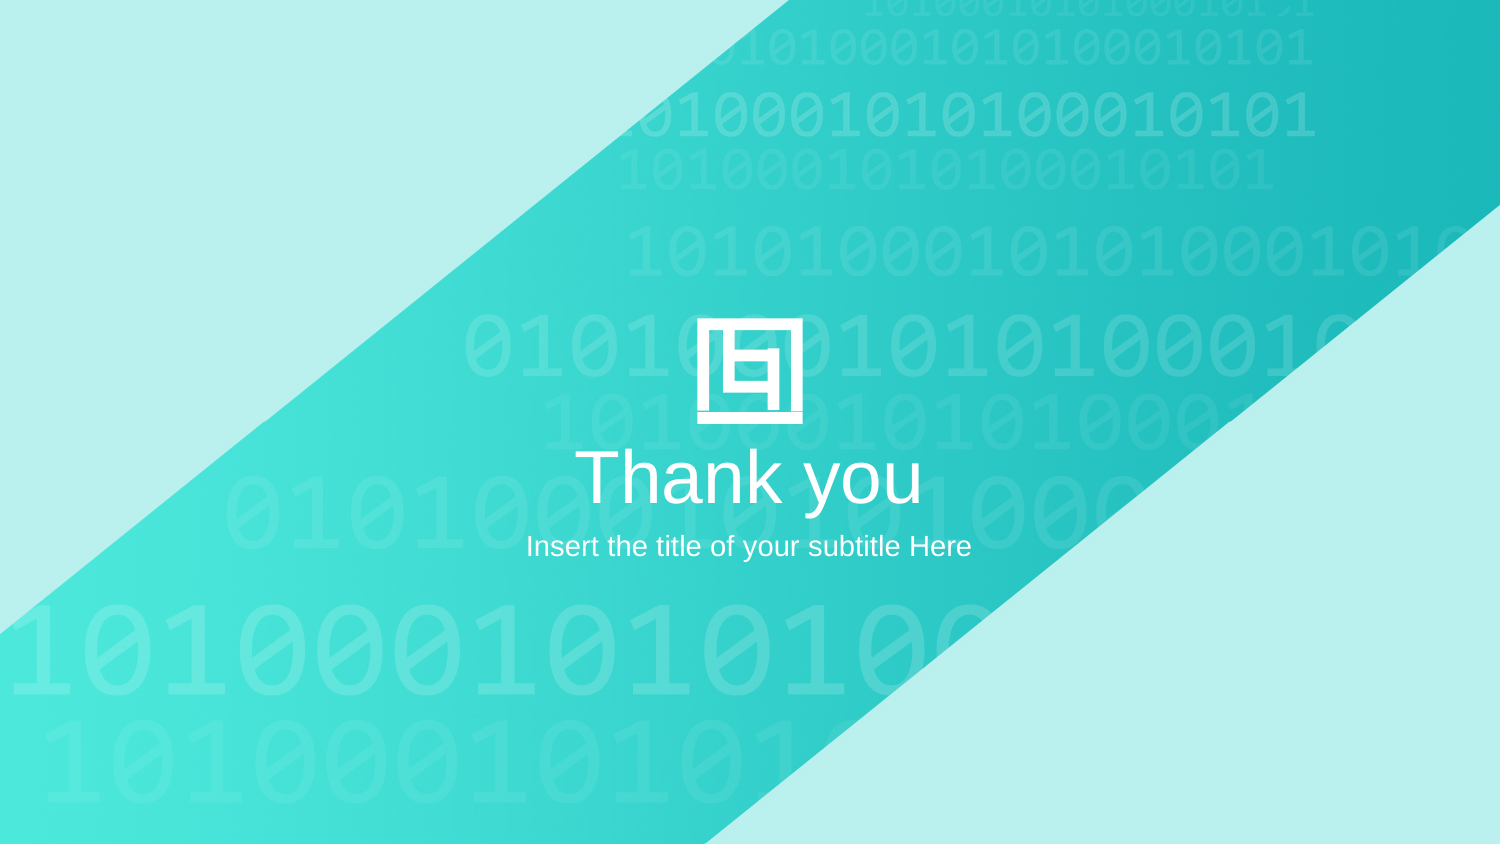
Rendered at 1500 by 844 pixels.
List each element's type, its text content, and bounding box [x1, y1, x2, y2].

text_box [697, 318, 804, 424]
picture [0, 0, 1500, 844]
text_box Insert the title of your subtitle Here [0, 521, 1499, 568]
text_box Thank you [0, 426, 1499, 521]
